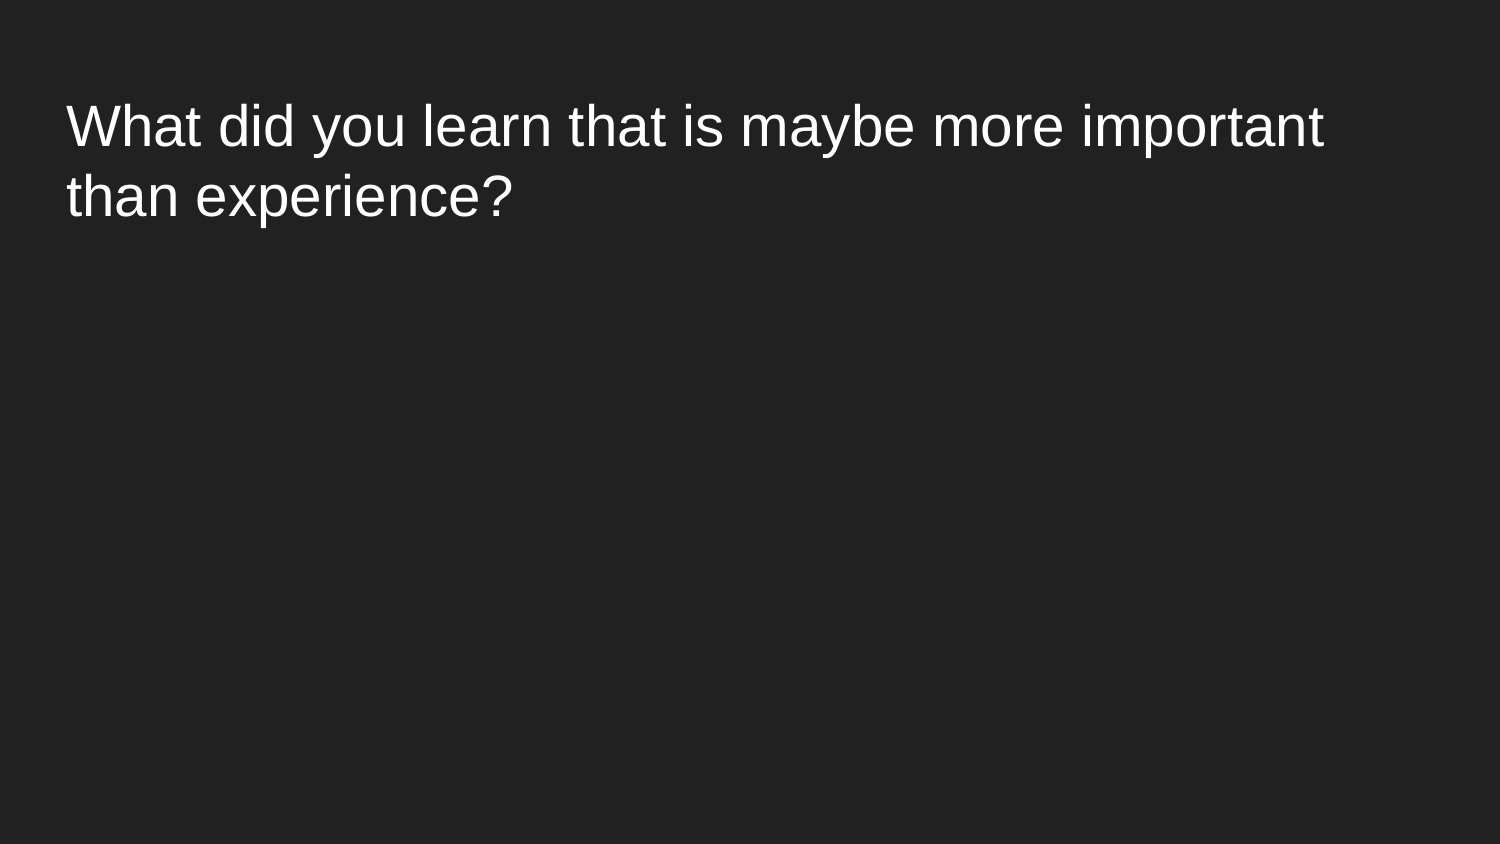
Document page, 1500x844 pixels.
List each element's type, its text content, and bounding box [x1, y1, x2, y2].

title What did you learn that is maybe more important than experience? [51, 72, 1449, 167]
